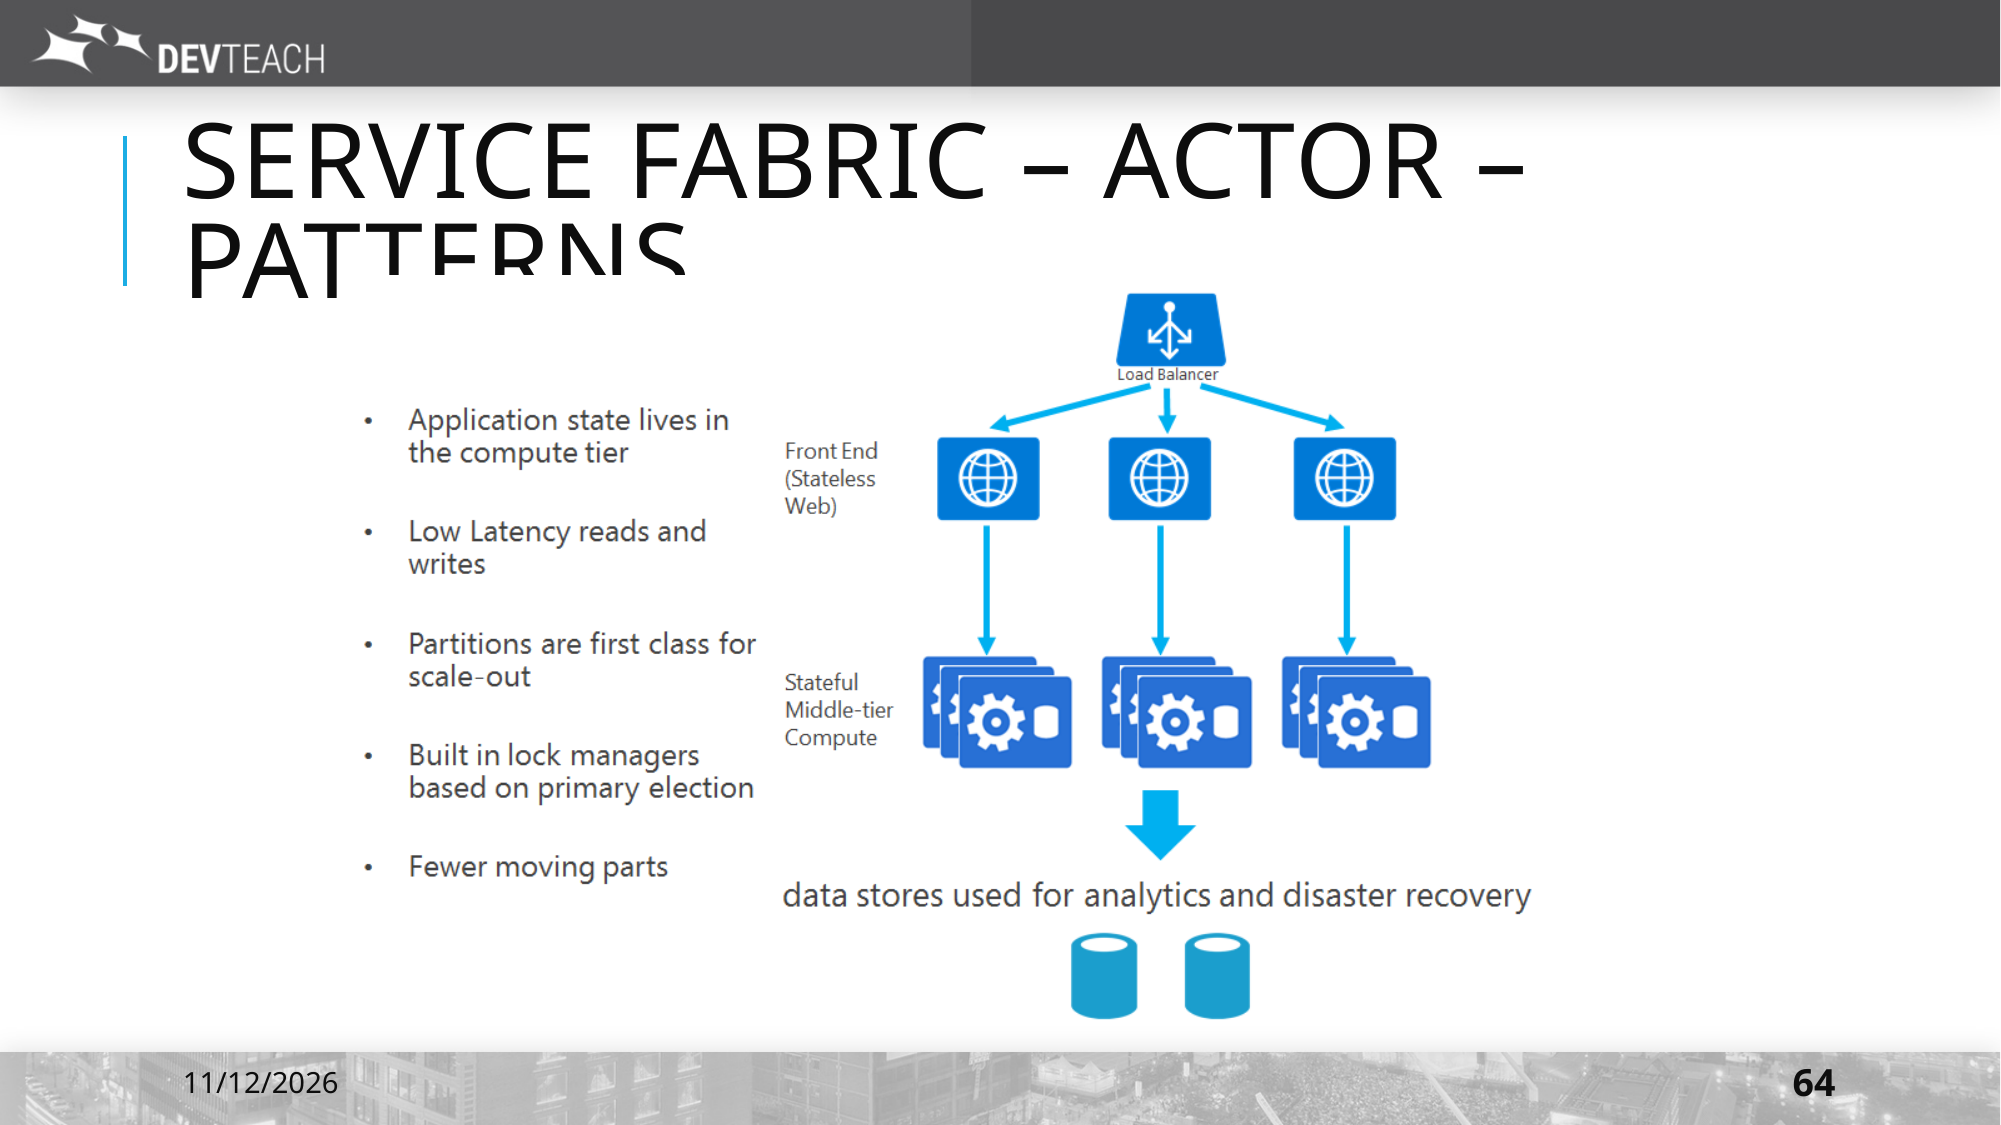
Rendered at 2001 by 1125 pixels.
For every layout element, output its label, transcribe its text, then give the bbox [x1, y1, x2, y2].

picture [0, 0, 2001, 1125]
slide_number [168, 1061, 522, 1107]
slide_number 64 [1777, 1061, 1938, 1107]
title Service fabric – Actor – Patterns [168, 96, 1763, 342]
